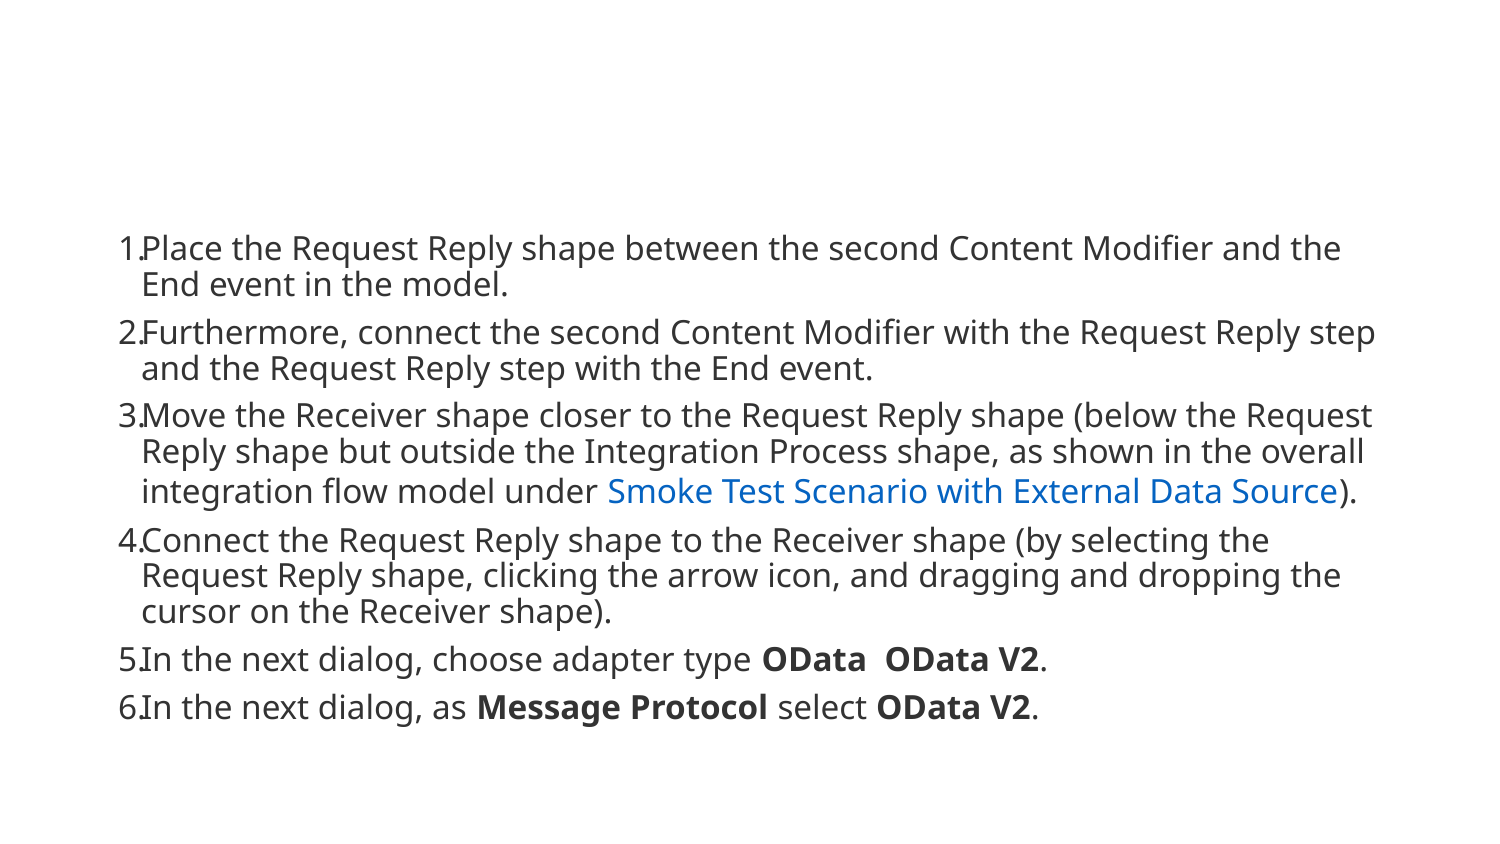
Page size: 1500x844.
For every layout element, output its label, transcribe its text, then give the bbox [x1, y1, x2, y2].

list Place the Request Reply shape between the second Content Modifier and the End event in the model. Furthermore, connect the second Content Modifier with the Request Reply step and the Request Reply step with the End event. Move the Receiver shape closer to the Request Reply shape (below the Request Reply shape but outside the Integration Process shape, as shown in the overall integration flow model under Smoke Test Scenario with External Data Source). Connect the Request Reply shape to the Receiver shape (by selecting the Request Reply shape, clicking the arrow icon, and dragging and dropping the cursor on the Receiver shape). In the next dialog, choose adapter type OData OData V2. In the next dialog, as Message Protocol select OData V2. [103, 224, 1397, 760]
